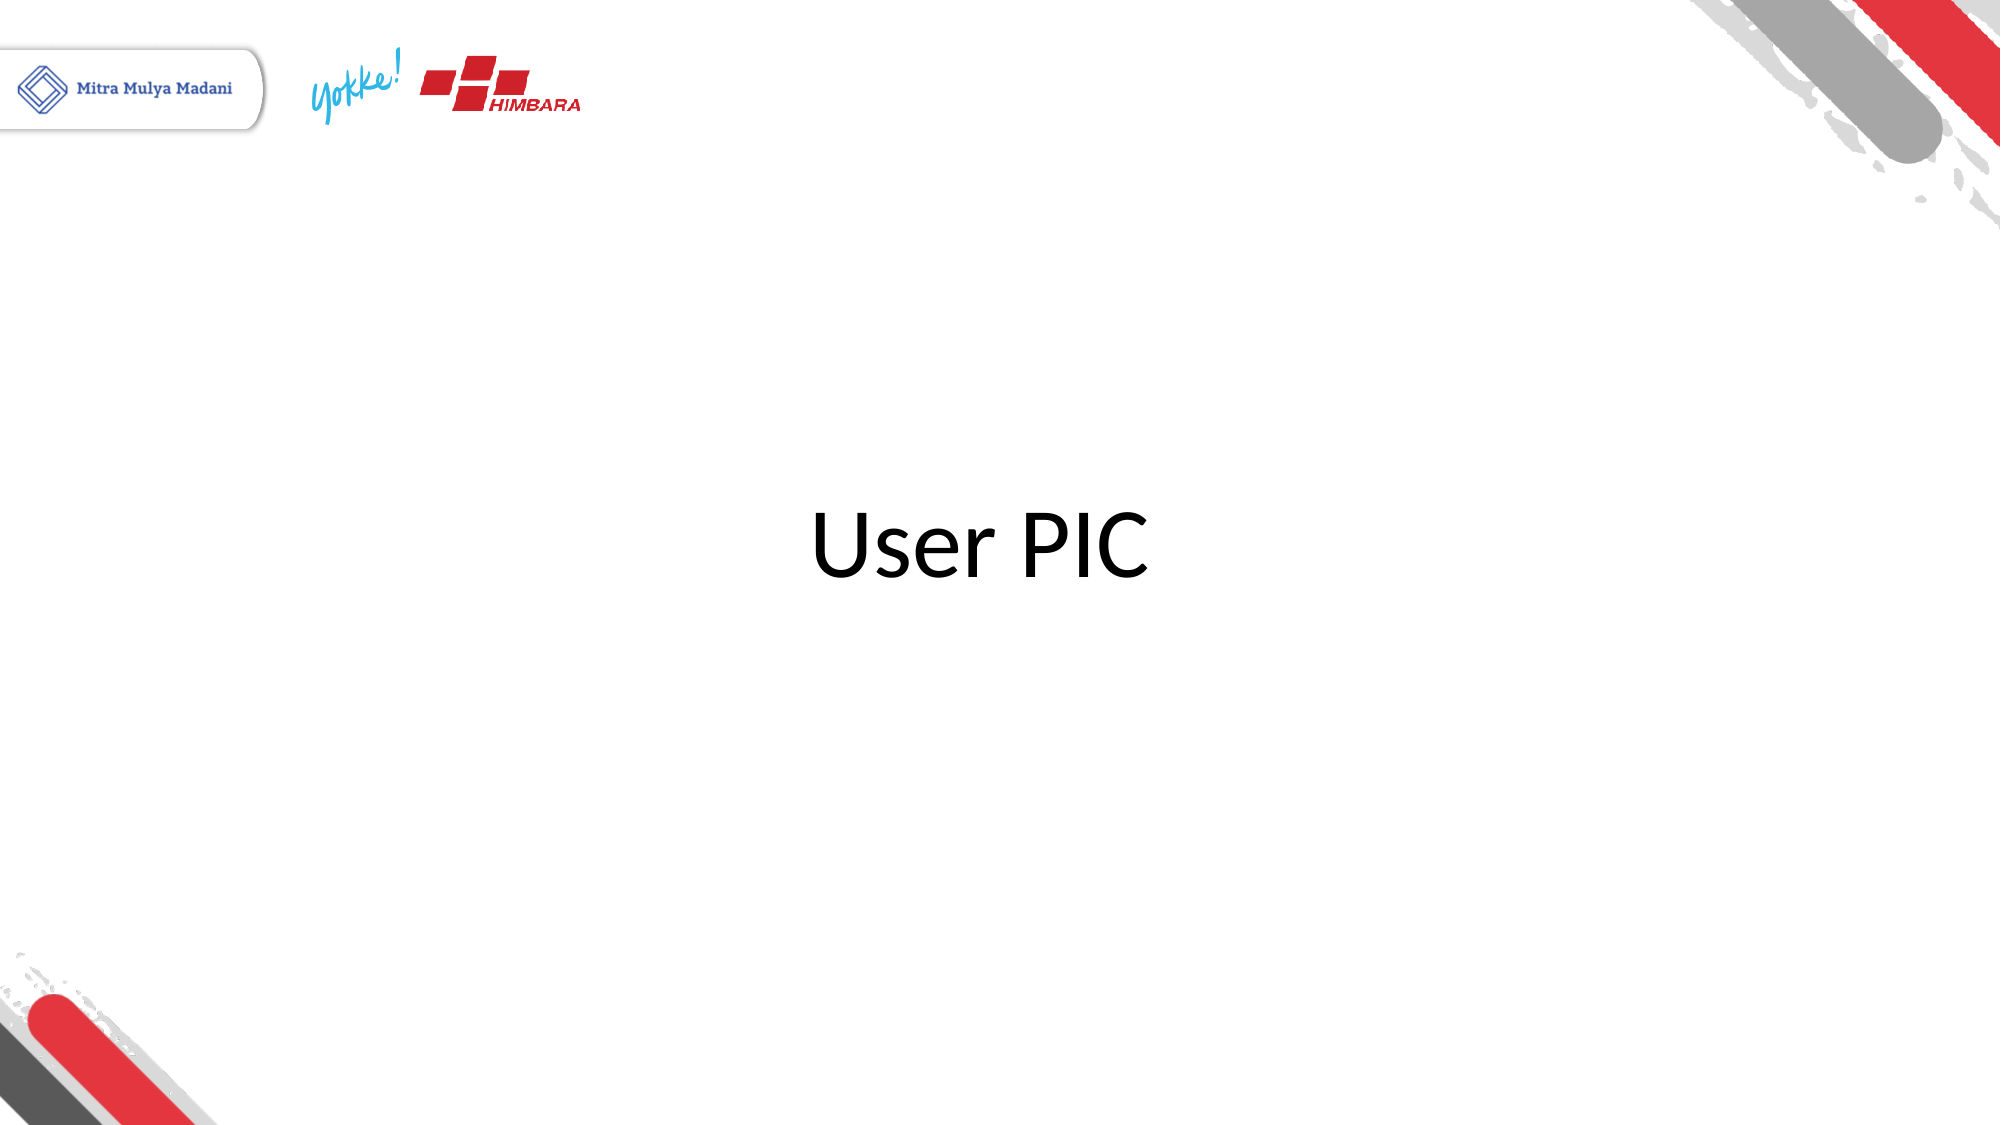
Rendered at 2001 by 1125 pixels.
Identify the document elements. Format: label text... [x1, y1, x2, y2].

picture [293, 42, 594, 125]
list User PIC [794, 483, 1206, 600]
picture [1683, 0, 2000, 235]
picture [0, 877, 219, 1125]
picture [0, 38, 271, 142]
